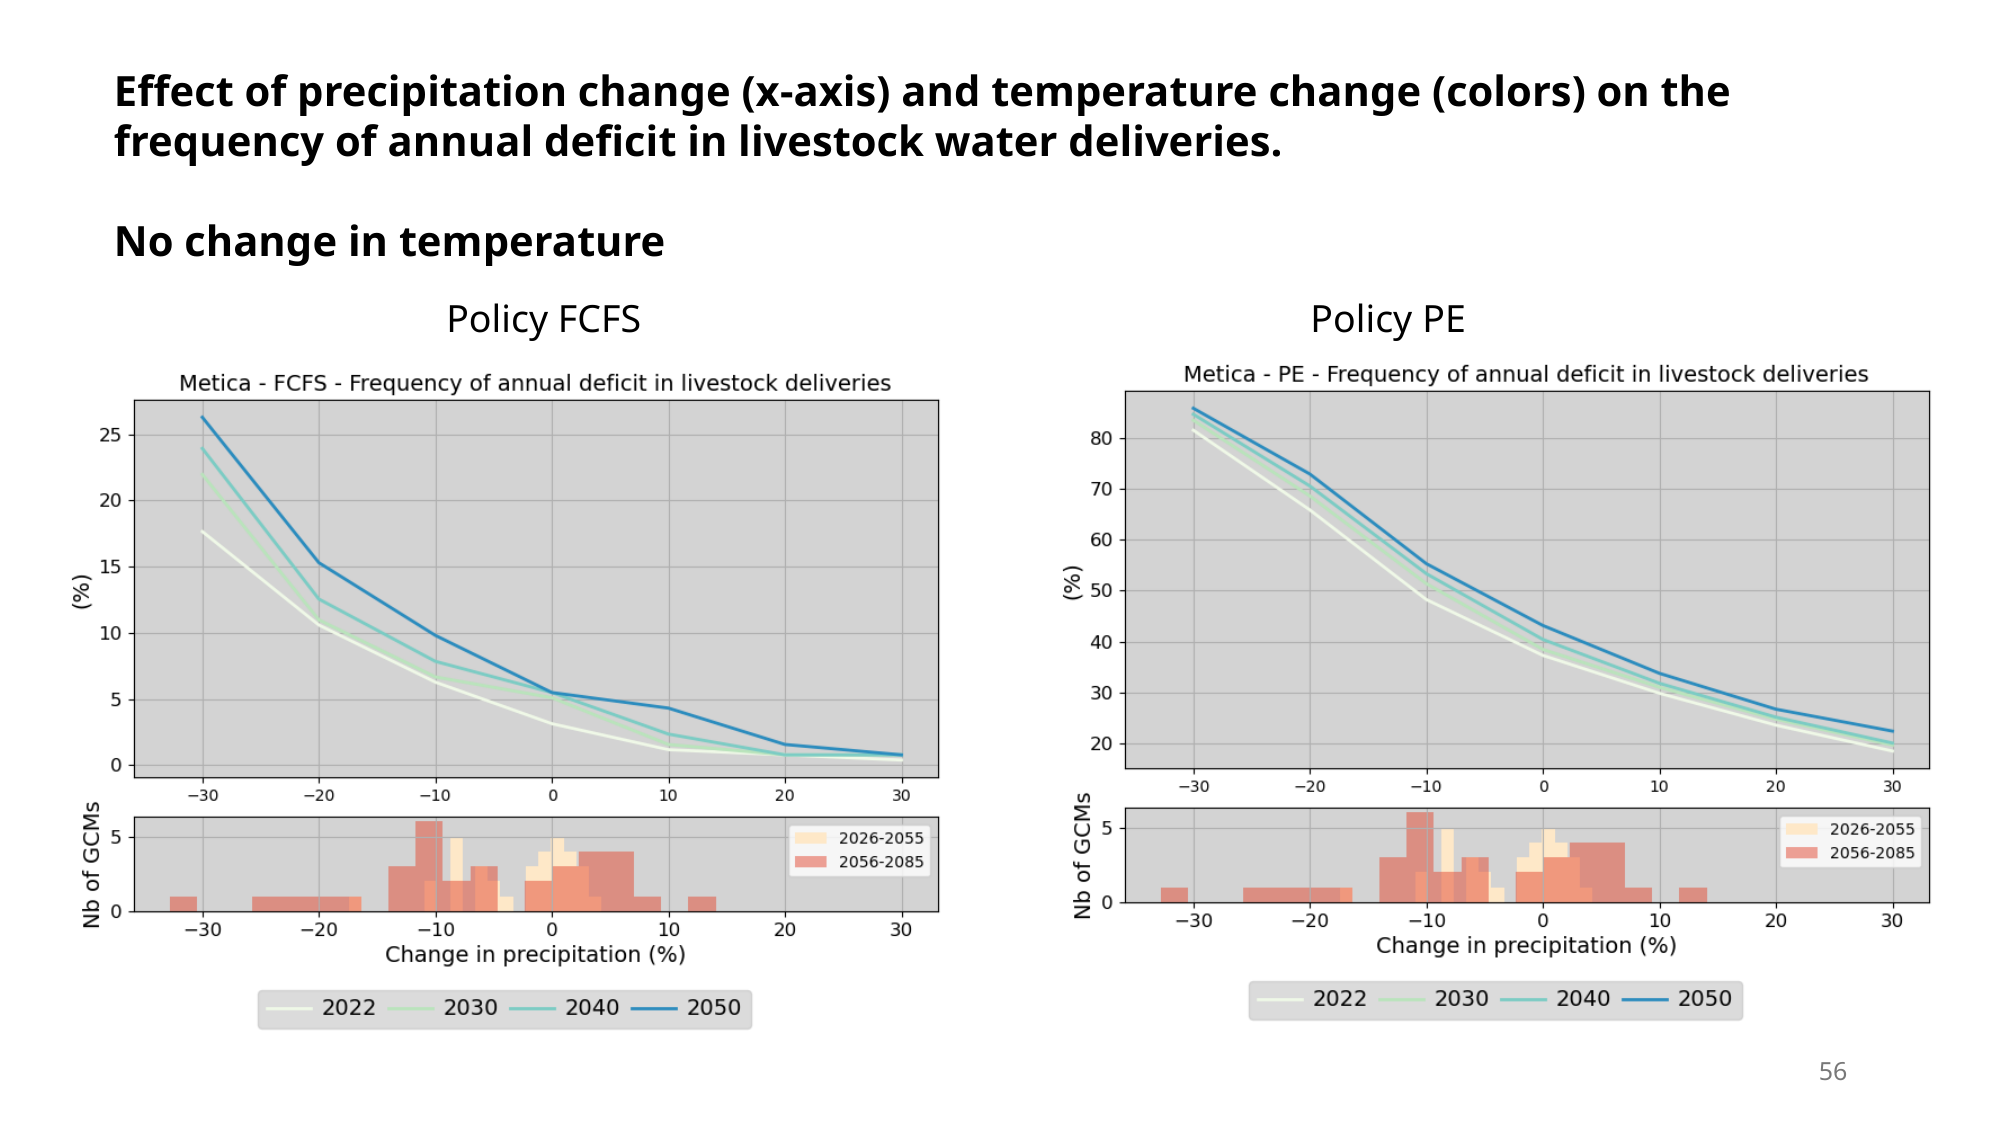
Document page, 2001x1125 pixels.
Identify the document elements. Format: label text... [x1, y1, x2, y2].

text_box Policy PE [1138, 288, 1638, 348]
text_box Effect of precipitation change (x-axis) and temperature change (colors) on the frequency of annual deficit in livestock water deliveries. No change in temperature [99, 57, 1968, 272]
text_box Policy FCFS [294, 288, 794, 348]
picture [53, 356, 955, 1033]
picture [1045, 348, 1947, 1025]
slide_number 56 [1412, 1042, 1863, 1103]
